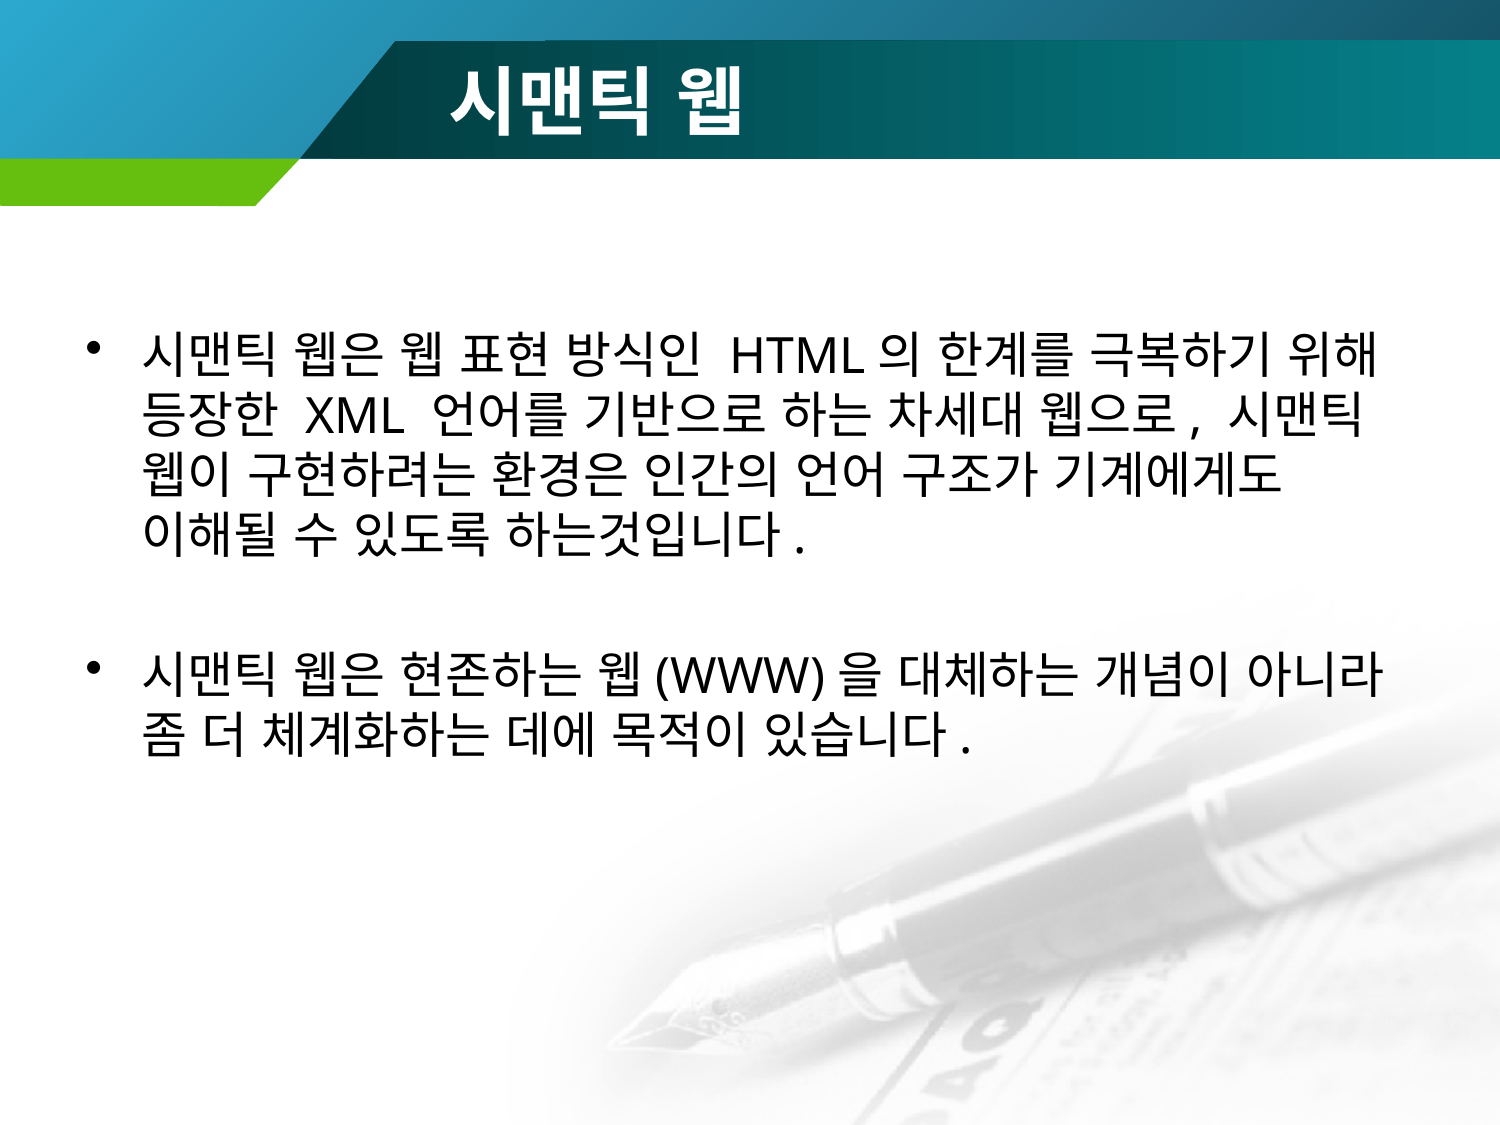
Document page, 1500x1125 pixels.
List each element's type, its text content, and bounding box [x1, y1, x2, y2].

title 시맨틱 웹 [433, 36, 1500, 163]
picture [490, 448, 1500, 1125]
list 시맨틱 웹은 웹 표현 방식인 HTML의 한계를 극복하기 위해 등장한 XML 언어를 기반으로 하는 차세대 웹으로, 시맨틱 웹이 구현하려는 환경은 인간의 언어 구조가 기계에게도 이해될 수 있도록 하는것입니다. 시맨틱 웹은 현존하는 웹(WWW)을 대체하는 개념이 아니라 좀 더 체계화하는 데에 목적이 있습니다. [70, 316, 1421, 841]
